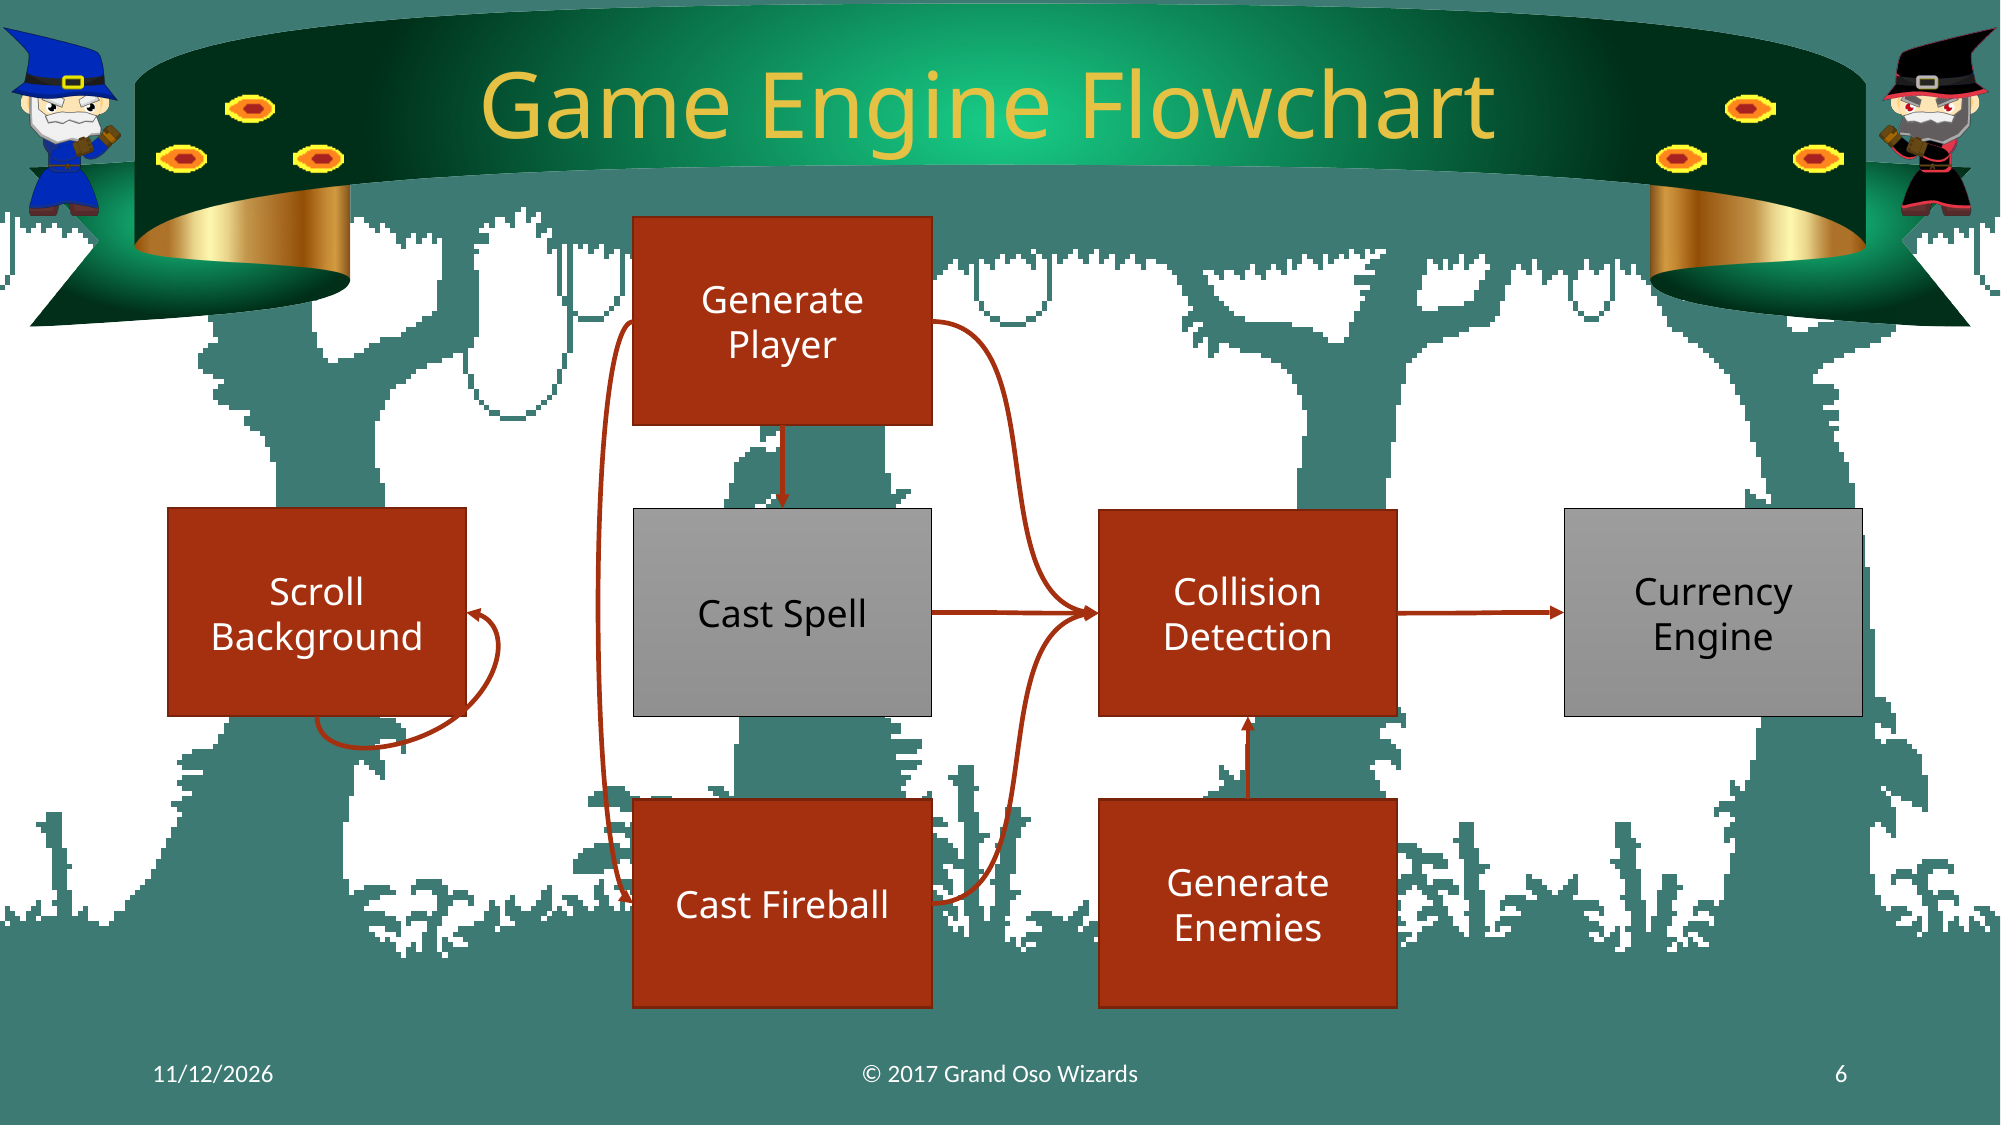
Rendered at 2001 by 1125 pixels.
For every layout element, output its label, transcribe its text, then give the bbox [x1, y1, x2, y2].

picture [0, 0, 2001, 1125]
title Game Engine Flowchart [137, 0, 1863, 218]
picture [634, 717, 931, 798]
text_box Scroll Background [167, 507, 467, 717]
footer © 2017 Grand Oso Wizards [662, 1042, 1338, 1103]
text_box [931, 614, 1099, 904]
picture [601, 325, 633, 898]
text_box Generate Player [632, 216, 933, 426]
picture [634, 426, 781, 508]
text_box Currency Engine [1564, 508, 1863, 717]
text_box Collision Detection [1099, 509, 1398, 717]
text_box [339, 589, 444, 739]
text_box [931, 321, 1099, 612]
picture [1099, 717, 1247, 798]
text_box Generate Enemies [1098, 798, 1398, 1009]
picture [784, 426, 931, 508]
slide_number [137, 1042, 588, 1103]
text_box Cast Fireball [632, 798, 933, 1009]
slide_number 6 [1412, 1042, 1863, 1103]
text_box Cast Spell [634, 508, 931, 717]
